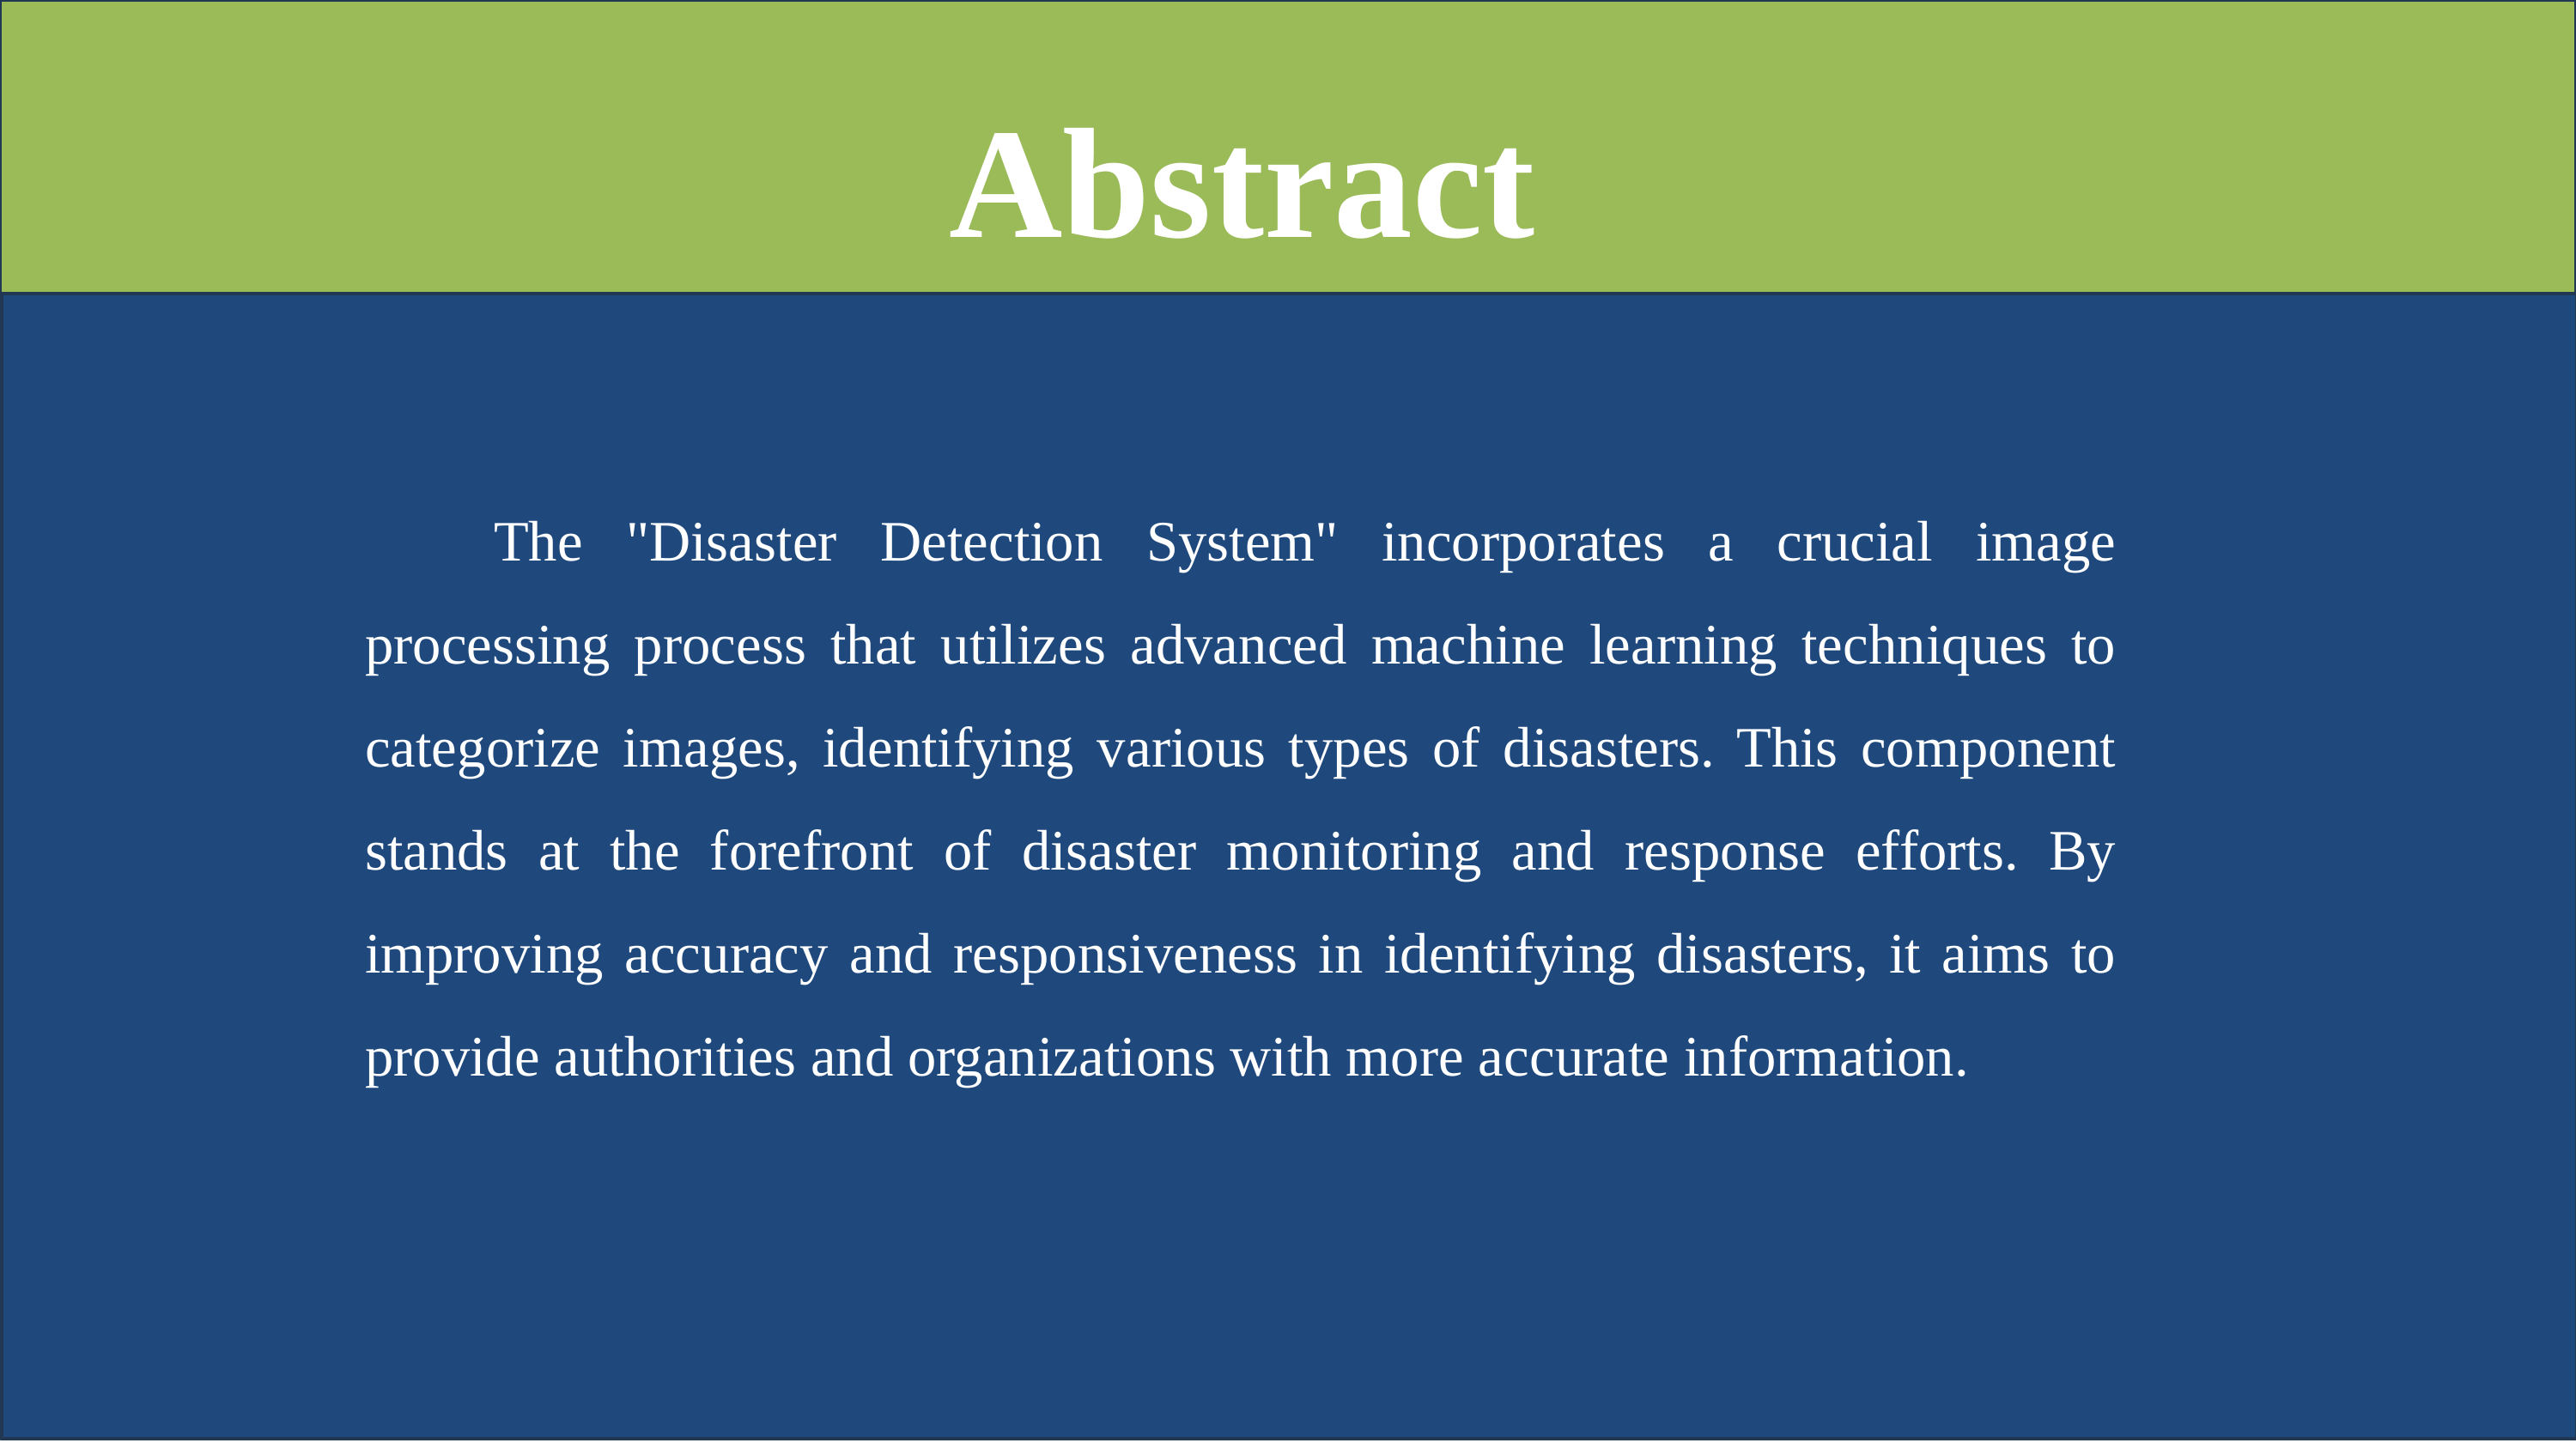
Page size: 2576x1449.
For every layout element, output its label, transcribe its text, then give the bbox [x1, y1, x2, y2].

text_box The "Disaster Detection System" incorporates a crucial image processing process that utilizes advanced machine learning techniques to categorize images, identifying various types of disasters. This component stands at the forefront of disaster monitoring and response efforts. By improving accuracy and responsiveness in identifying disasters, it aims to provide authorities and organizations with more accurate information. [365, 469, 2119, 1088]
text_box Abstract [811, 42, 1672, 270]
text_box [0, 0, 2576, 295]
text_box [0, 295, 2576, 1440]
